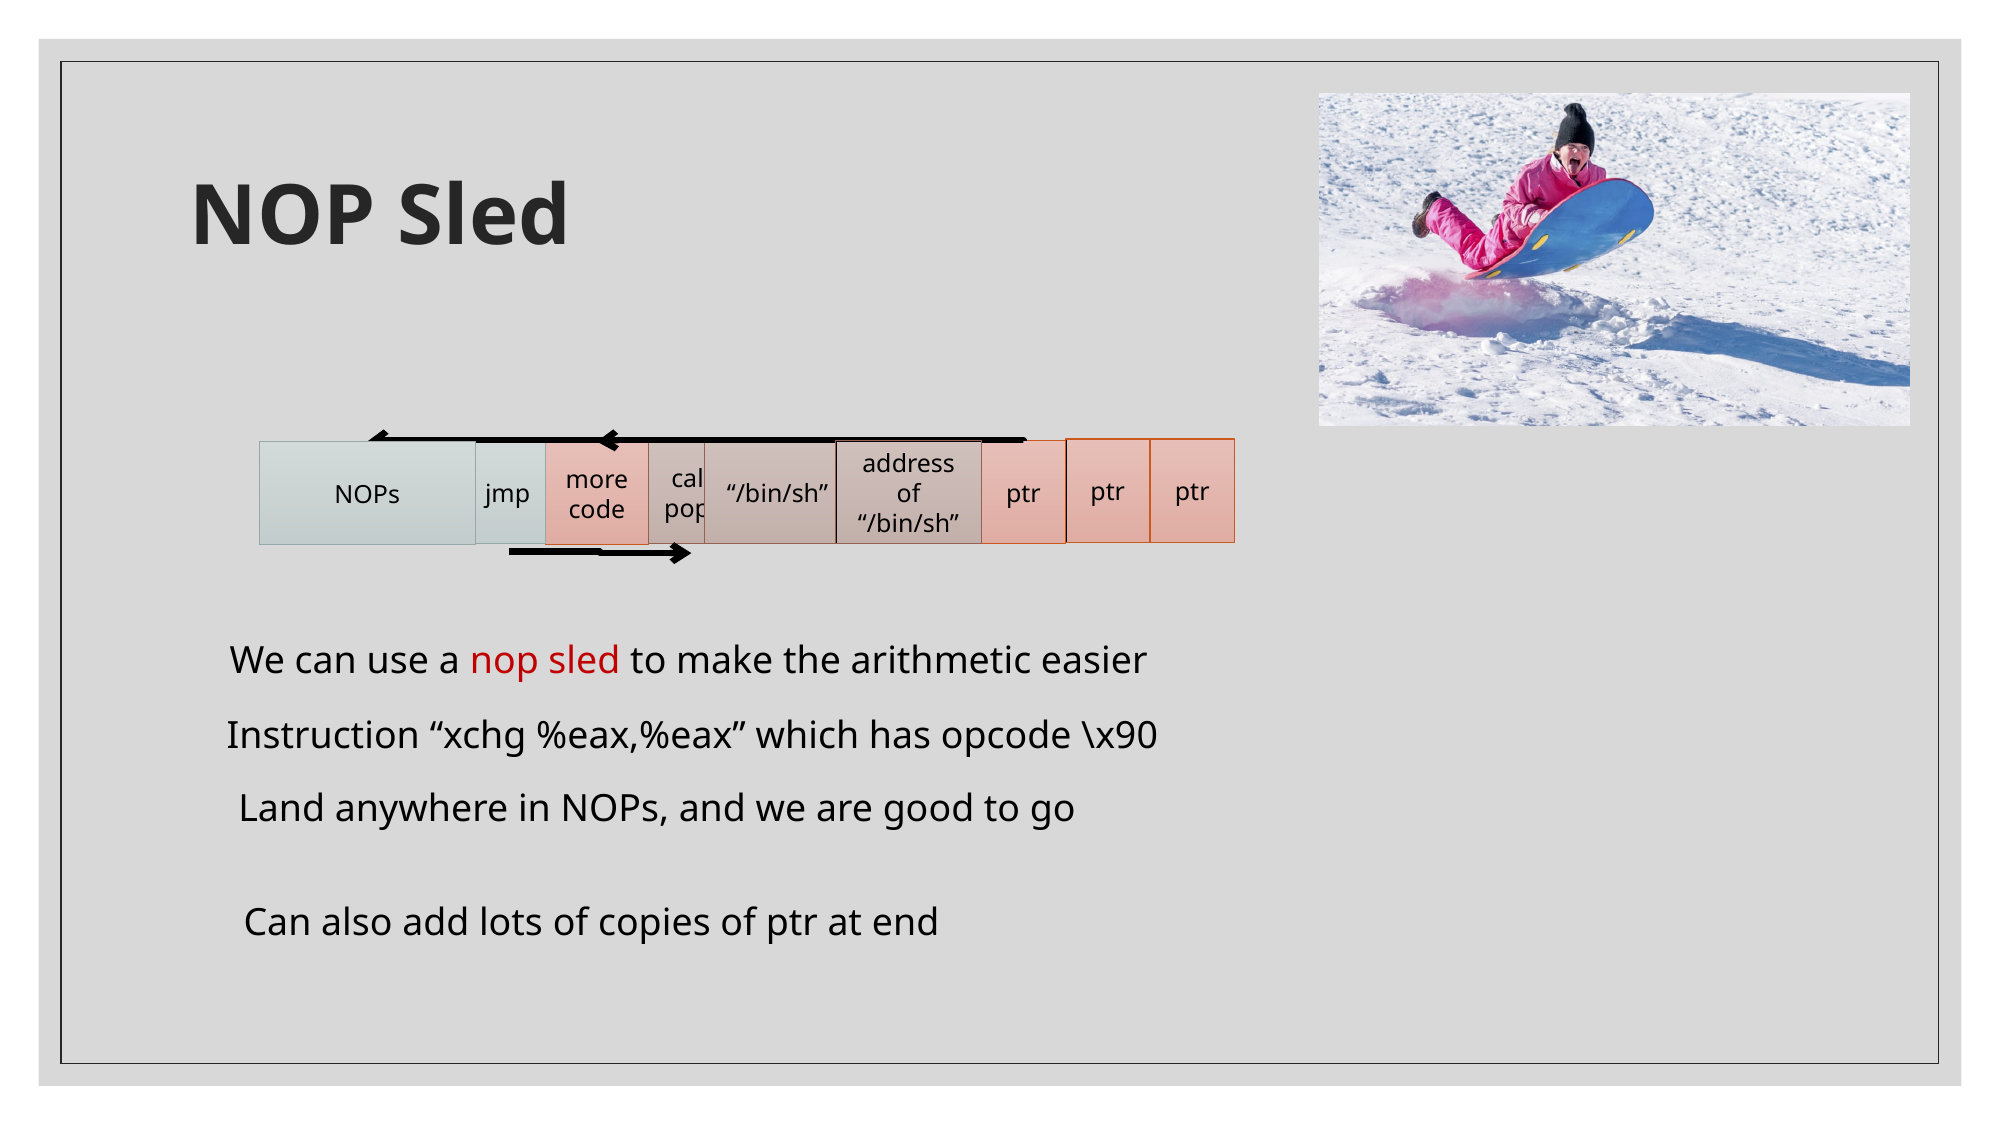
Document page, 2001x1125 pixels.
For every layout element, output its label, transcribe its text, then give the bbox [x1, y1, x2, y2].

text_box We can use a nop sled to make the arithmetic easier [214, 628, 689, 689]
text_box call popl [700, 443, 704, 544]
text_box more code [545, 443, 649, 545]
text_box We can use a nop sled to make the arithmetic easier [700, 628, 1163, 689]
text_box NOPs [259, 441, 476, 545]
text_box Instruction “xchg %eax,%eax” which has opcode \x90 [700, 703, 1174, 764]
text_box “/bin/sh” [704, 443, 835, 544]
text_box call popl [648, 443, 689, 544]
picture [1319, 93, 1910, 426]
text_box address of “/bin/sh” [835, 440, 982, 544]
title NOP Sled [174, 105, 1313, 331]
text_box Can also add lots of copies of ptr at end [228, 890, 955, 951]
text_box ptr [1149, 438, 1235, 543]
text_box ptr [1065, 438, 1149, 543]
text_box jmp [476, 443, 546, 544]
text_box ptr [982, 440, 1066, 544]
text_box Land anywhere in NOPs, and we are good to go [223, 776, 1092, 837]
text_box Instruction “xchg %eax,%eax” which has opcode \x90 [211, 703, 689, 764]
